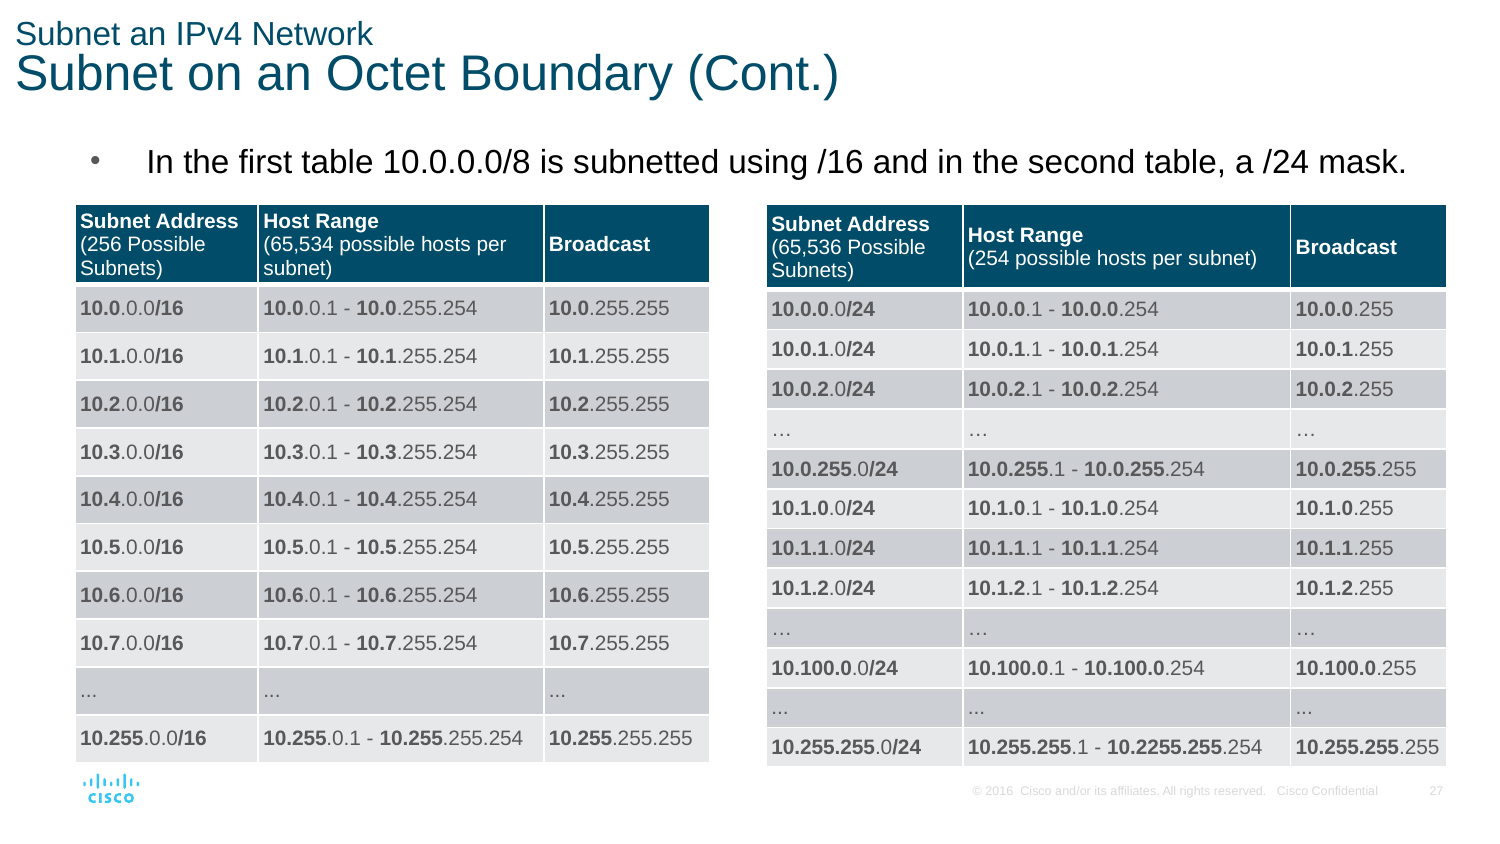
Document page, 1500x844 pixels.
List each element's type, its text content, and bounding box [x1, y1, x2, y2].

table_cell 10.3.0.0/16 [76, 429, 257, 475]
table_cell 10.0.255.0/24 [767, 450, 962, 488]
table_cell 10.4.0.0/16 [76, 477, 257, 523]
table_cell … [964, 609, 1290, 647]
table_cell 10.0.2.1 - 10.0.2.254 [964, 370, 1290, 408]
table_cell 10.0.1.0/24 [767, 330, 962, 368]
table_cell 10.255.0.1 - 10.255.255.254 [259, 716, 543, 762]
table_header Subnet Address (256 Possible Subnets) [76, 205, 257, 282]
table_cell 10.6.0.1 - 10.6.255.254 [259, 572, 543, 618]
table_cell 10.0.0.1 - 10.0.0.254 [964, 292, 1290, 329]
table_cell 10.100.0.1 - 10.100.0.254 [964, 649, 1290, 687]
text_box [773, 786, 1005, 837]
table_cell ... [259, 668, 543, 714]
table_cell 10.2.0.1 - 10.2.255.254 [259, 381, 543, 427]
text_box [128, 786, 463, 834]
table_cell 10.0.0.0/16 [76, 287, 257, 332]
table_cell 10.5.0.1 - 10.5.255.254 [259, 524, 543, 570]
table_cell ... [76, 668, 257, 714]
table_cell 10.0.1.255 [1291, 330, 1446, 368]
table_cell 10.6.255.255 [545, 572, 709, 618]
table_header Broadcast [545, 205, 709, 282]
table_cell ... [1291, 689, 1446, 727]
table_header Broadcast [1291, 205, 1446, 287]
table_header Host Range (254 possible hosts per subnet) [964, 205, 1290, 287]
table_cell … [1291, 410, 1446, 448]
table_cell 10.1.2.1 - 10.1.2.254 [964, 569, 1290, 607]
table_cell ... [545, 668, 709, 714]
table_cell 10.0.255.255 [1291, 450, 1446, 488]
table_cell 10.1.0.255 [1291, 490, 1446, 528]
table_cell 10.7.0.0/16 [76, 620, 257, 666]
table_header Subnet Address (65,536 Possible Subnets) [767, 205, 962, 287]
table_cell 10.3.255.255 [545, 429, 709, 475]
table_cell 10.255.0.0/16 [76, 716, 257, 762]
table_cell 10.255.255.255 [545, 716, 709, 762]
table_cell 10.1.0.1 - 10.1.0.254 [964, 490, 1290, 528]
table_cell 10.3.0.1 - 10.3.255.254 [259, 429, 543, 475]
table_cell 10.255.255.255 [1291, 728, 1446, 766]
table_cell … [767, 609, 962, 647]
table_header Host Range (65,534 possible hosts per subnet) [259, 205, 543, 282]
table_cell 10.6.0.0/16 [76, 572, 257, 618]
table_cell 10.255.255.1 - 10.2255.255.254 [964, 728, 1290, 766]
table_cell … [1291, 609, 1446, 647]
table_cell … [964, 410, 1290, 448]
table_cell 10.0.0.1 - 10.0.255.254 [259, 287, 543, 332]
table_cell 10.2.0.0/16 [76, 381, 257, 427]
table_cell 10.7.255.255 [545, 620, 709, 666]
table_cell 10.1.1.255 [1291, 529, 1446, 567]
table_cell 10.0.255.1 - 10.0.255.254 [964, 450, 1290, 488]
table_cell 10.2.255.255 [545, 381, 709, 427]
table_cell 10.0.0.0/24 [767, 292, 962, 329]
table_cell ... [964, 689, 1290, 727]
table_cell 10.0.2.0/24 [767, 370, 962, 408]
table_cell 10.0.255.255 [545, 287, 709, 332]
table_cell 10.5.0.0/16 [76, 524, 257, 570]
table_cell 10.100.0.255 [1291, 649, 1446, 687]
table_cell 10.1.0.0/24 [767, 490, 962, 528]
table_cell 10.255.255.0/24 [767, 728, 962, 766]
table_cell 10.0.2.255 [1291, 370, 1446, 408]
table_cell 10.7.0.1 - 10.7.255.254 [259, 620, 543, 666]
table_cell ... [767, 689, 962, 727]
table_cell 10.1.2.255 [1291, 569, 1446, 607]
table_cell 10.0.0.255 [1291, 292, 1446, 329]
table_cell 10.5.255.255 [545, 524, 709, 570]
table_cell 10.1.1.0/24 [767, 529, 962, 567]
table_cell 10.1.1.1 - 10.1.1.254 [964, 529, 1290, 567]
table_cell 10.1.0.1 - 10.1.255.254 [259, 333, 543, 379]
table_cell 10.1.2.0/24 [767, 569, 962, 607]
table_cell 10.0.1.1 - 10.0.1.254 [964, 330, 1290, 368]
title Subnet an IPv4 Network Subnet on an Octet Boundary (Cont.) [0, 0, 1369, 121]
table_cell 10.1.255.255 [545, 333, 709, 379]
table_cell … [767, 410, 962, 448]
table_cell 10.4.0.1 - 10.4.255.254 [259, 477, 543, 523]
list In the first table 10.0.0.0/8 is subnetted using /16 and in the second table, a /24 mask. [75, 132, 1434, 192]
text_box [1035, 784, 1179, 835]
table_cell 10.4.255.255 [545, 477, 709, 523]
table_cell 10.100.0.0/24 [767, 649, 962, 687]
table_cell 10.1.0.0/16 [76, 333, 257, 379]
